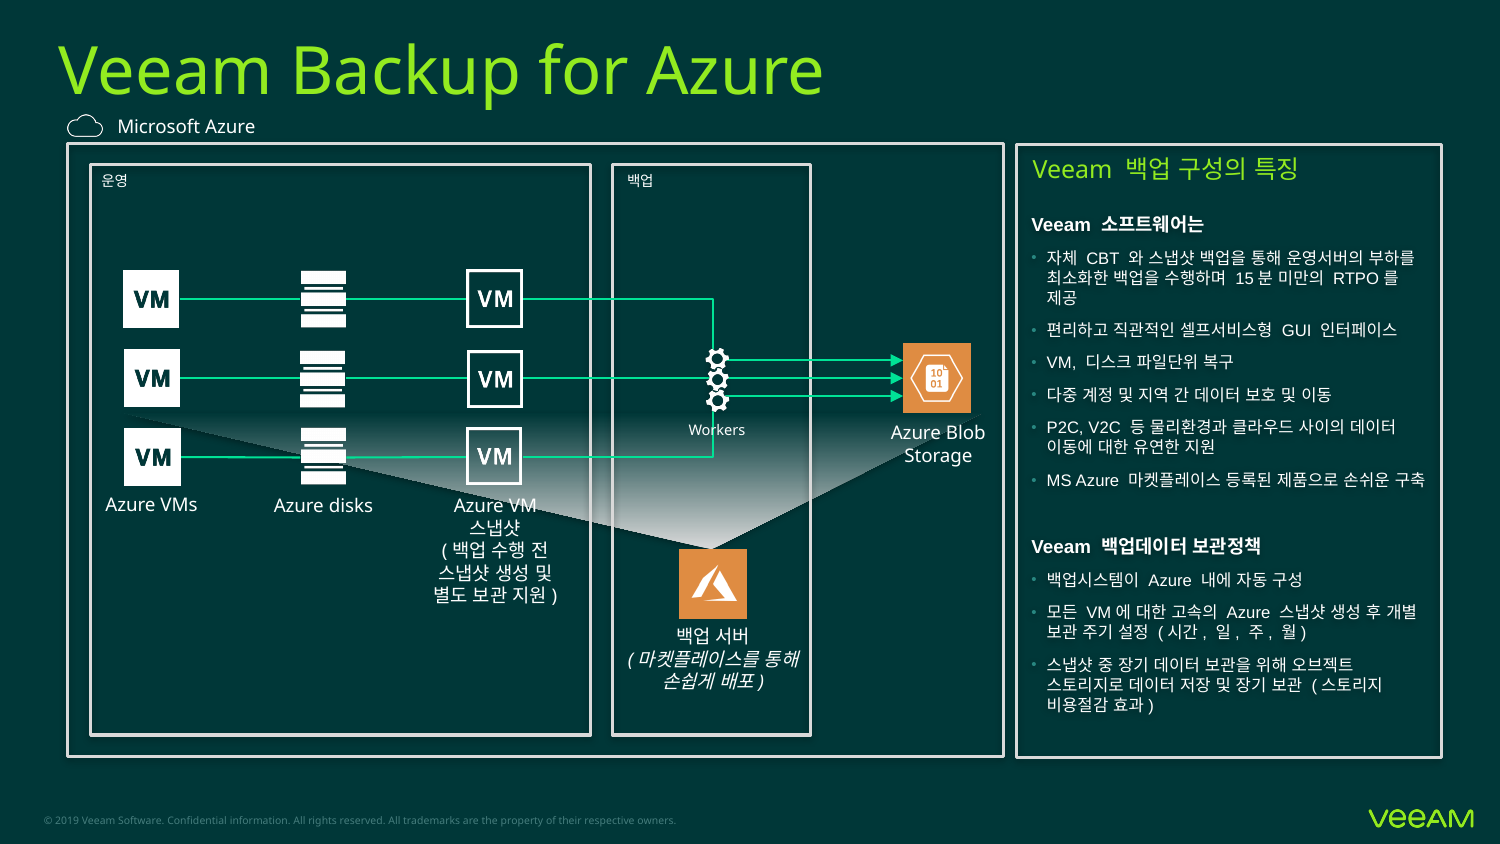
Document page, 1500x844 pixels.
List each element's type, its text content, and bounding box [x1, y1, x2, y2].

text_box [705, 347, 729, 412]
text_box Veeam 백업 구성의 특징 [1030, 135, 1255, 201]
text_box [66, 107, 1026, 757]
text_box Veeam Backup for Azure [59, 28, 1432, 109]
text_box Veeam 소프트웨어는 자체 CBT 와 스냅샷 백업을 통해 운영서버의 부하를 최소화한 백업을 수행하며 15분 미만의 RTPO를 제공 편리하고 직관적인 셀프서비스형 GUI 인터페이스 VM, 디스크 파일단위 복구 다중 계정 및 지역 간 데이터 보호 및 이동 P2C, V2C 등 물리환경과 클라우드 사이의 데이터 이동에 대한 유연한 지원 MS Azure 마켓플레이스 등록된 제품으로 손쉬운 구축 Veeam 백업데이터 보관정책 백업시스템이 Azure 내에 자동 구성 모든 VM에 대한 고속의 Azure 스냅샷 생성 후 개별 보관 주기 설정 (시간, 일, 주, 월) 스냅샷 중 장기 데이터 보관을 위해 오브젝트 스토리지로 데이터 저장 및 장기 보관 (스토리지 비용절감 효과) [1029, 144, 1442, 758]
picture [1368, 809, 1474, 828]
